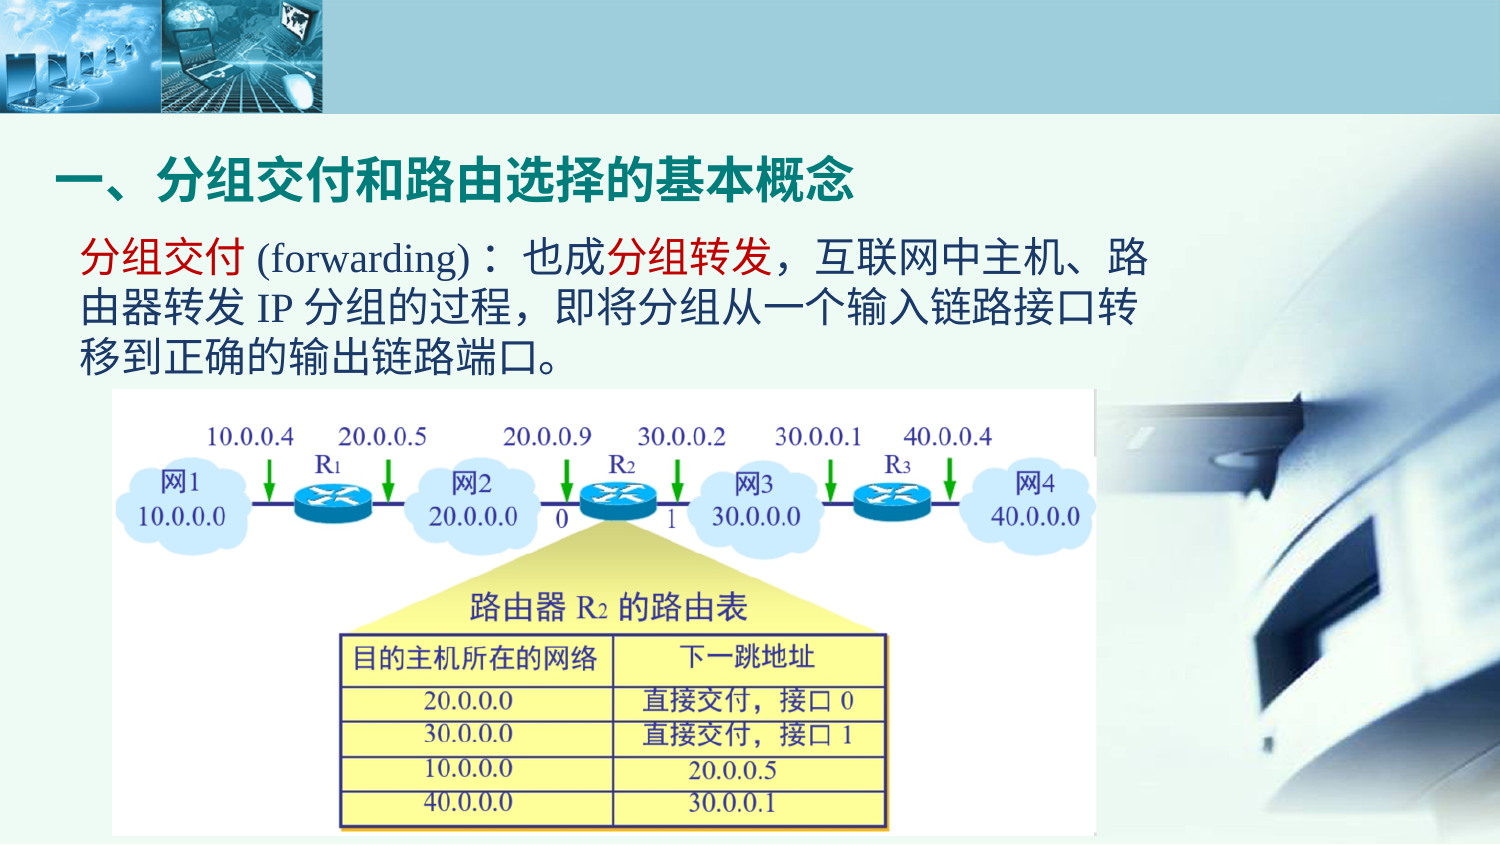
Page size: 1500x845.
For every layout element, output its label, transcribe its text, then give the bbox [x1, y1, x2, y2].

picture [0, 1, 1500, 844]
text_box 分组交付(forwarding)：也成分组转发，互联网中主机、路由器转发IP分组的过程，即将分组从一个输入链路接口转移到正确的输出链路端口。 [64, 223, 1176, 824]
list 一、分组交付和路由选择的基本概念 [39, 140, 950, 307]
